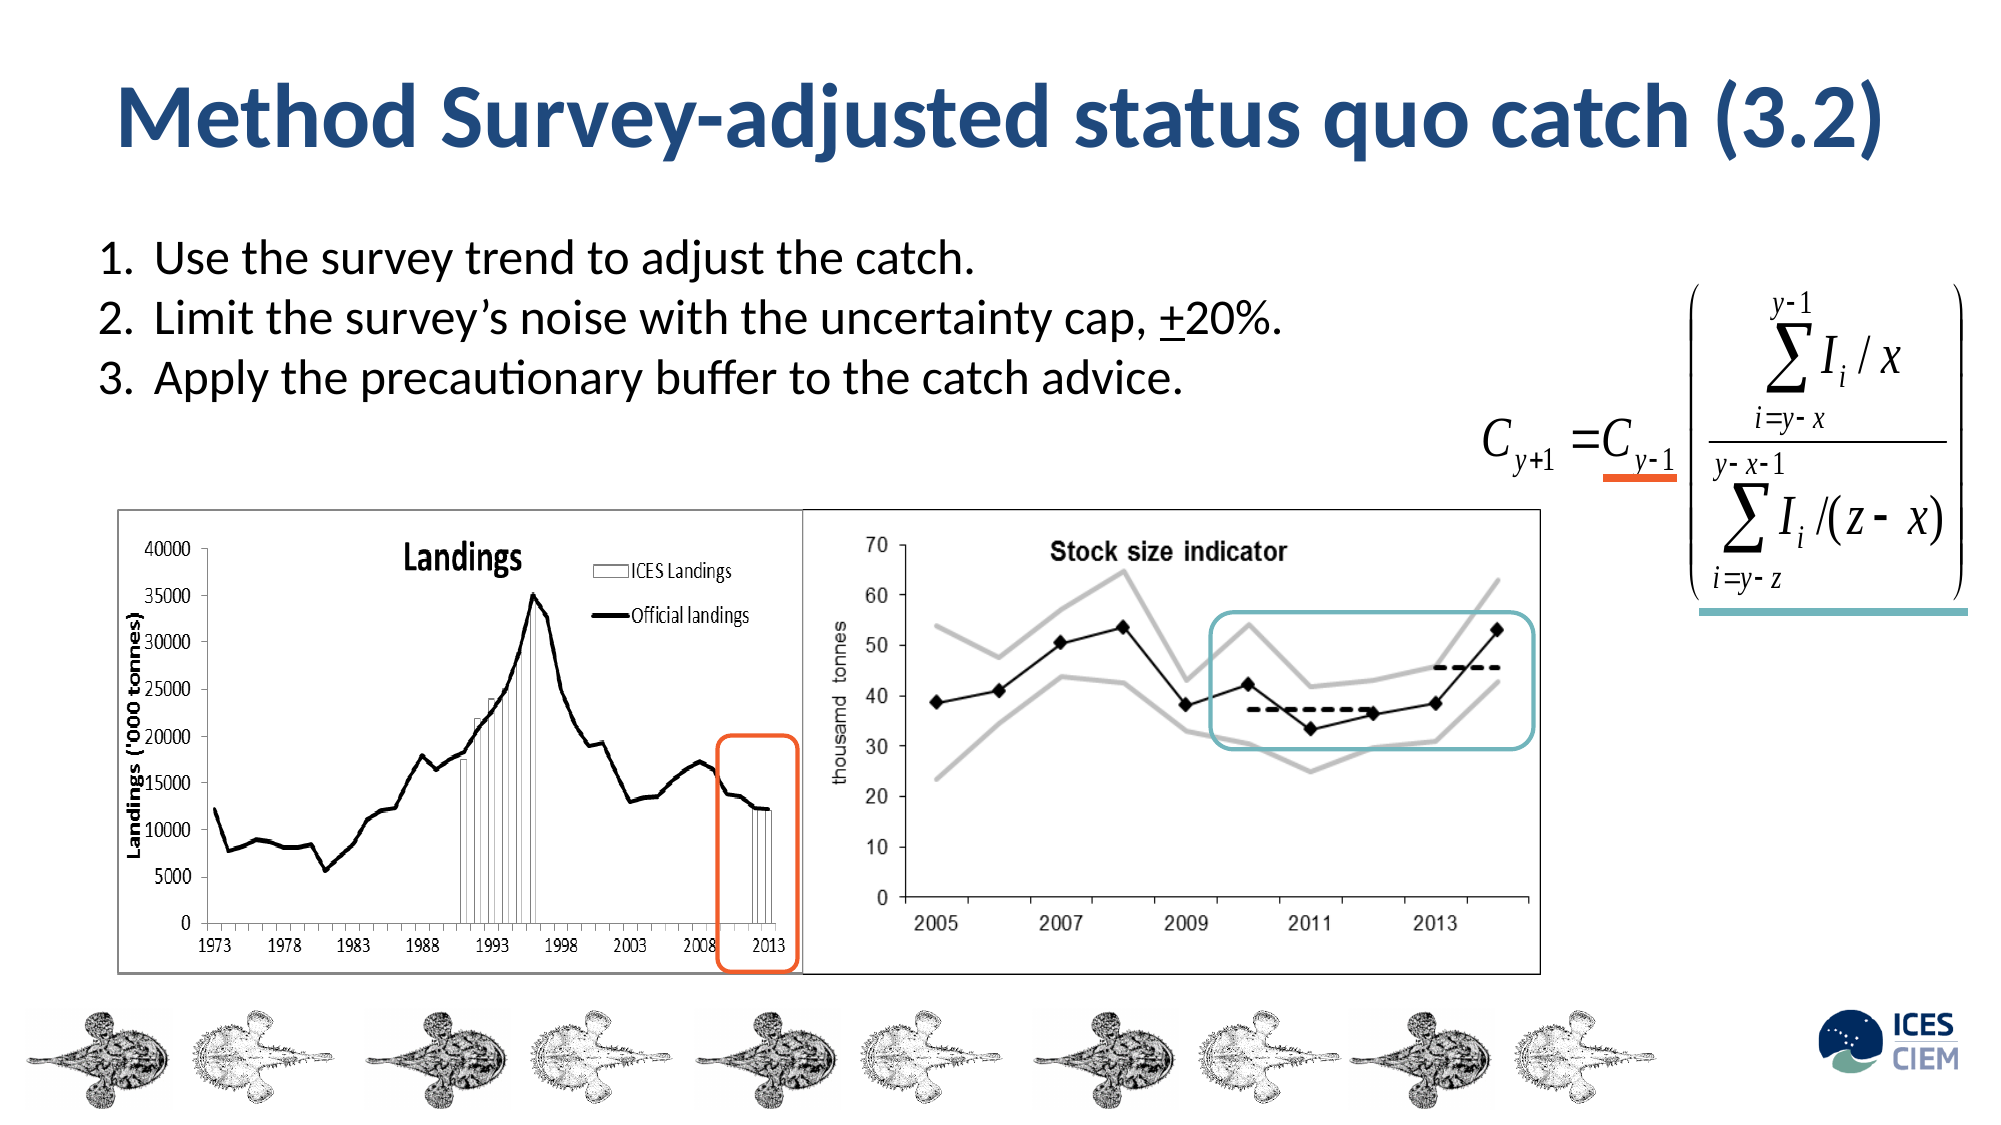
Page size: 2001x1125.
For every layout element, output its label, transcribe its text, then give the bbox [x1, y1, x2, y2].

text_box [1475, 271, 1978, 613]
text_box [25, 1008, 676, 1110]
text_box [1347, 1008, 1660, 1110]
text_box [106, 27, 1457, 216]
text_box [694, 1008, 1345, 1110]
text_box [117, 509, 1542, 975]
title Method Survey-adjusted status quo catch (3.2) [12, 16, 1991, 205]
picture [1808, 1008, 1968, 1076]
text_box Use the survey trend to adjust the catch. Limit the survey’s noise with the uncertainty cap, +20%. Apply the precautionary buffer to the catch advice. [82, 217, 1743, 412]
